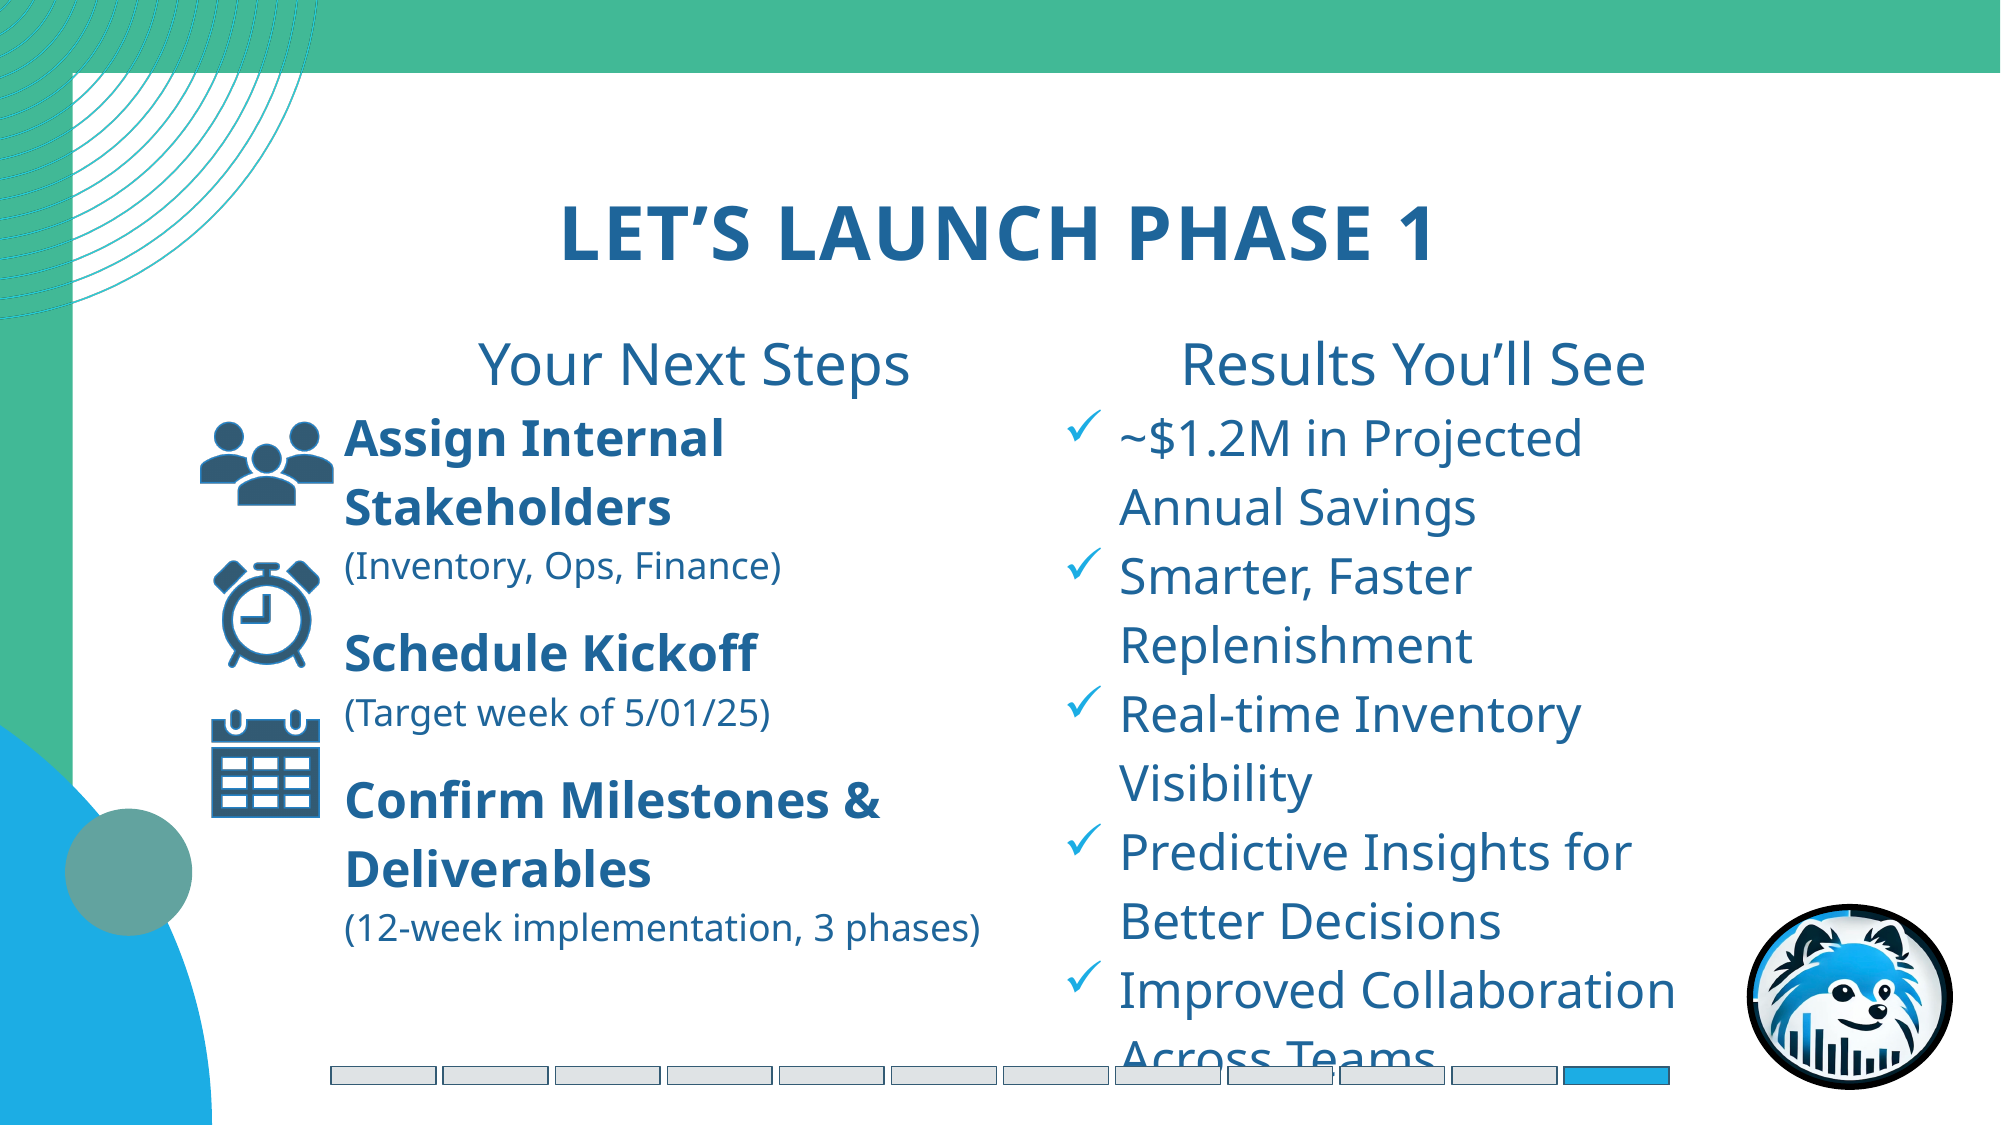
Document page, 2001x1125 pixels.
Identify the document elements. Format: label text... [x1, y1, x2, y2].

picture [190, 388, 342, 839]
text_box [330, 1066, 1670, 1085]
title Let’s launch phase 1 [465, 185, 1535, 309]
picture [0, 0, 2001, 785]
text_box Your Next Steps Assign Internal Stakeholders (Inventory, Ops, Finance) Schedule Kickoff (Target week of 5/01/25) Confirm Milestones & Deliverables (12-week implementation, 3 phases) Results You’ll See ~$1.2M in Projected Annual Savings Smarter, Faster Replenishment Real-time Inventory Visibility Predictive Insights for Better Decisions Improved Collaboration Across Teams [310, 309, 1779, 964]
picture [1749, 906, 1951, 1087]
